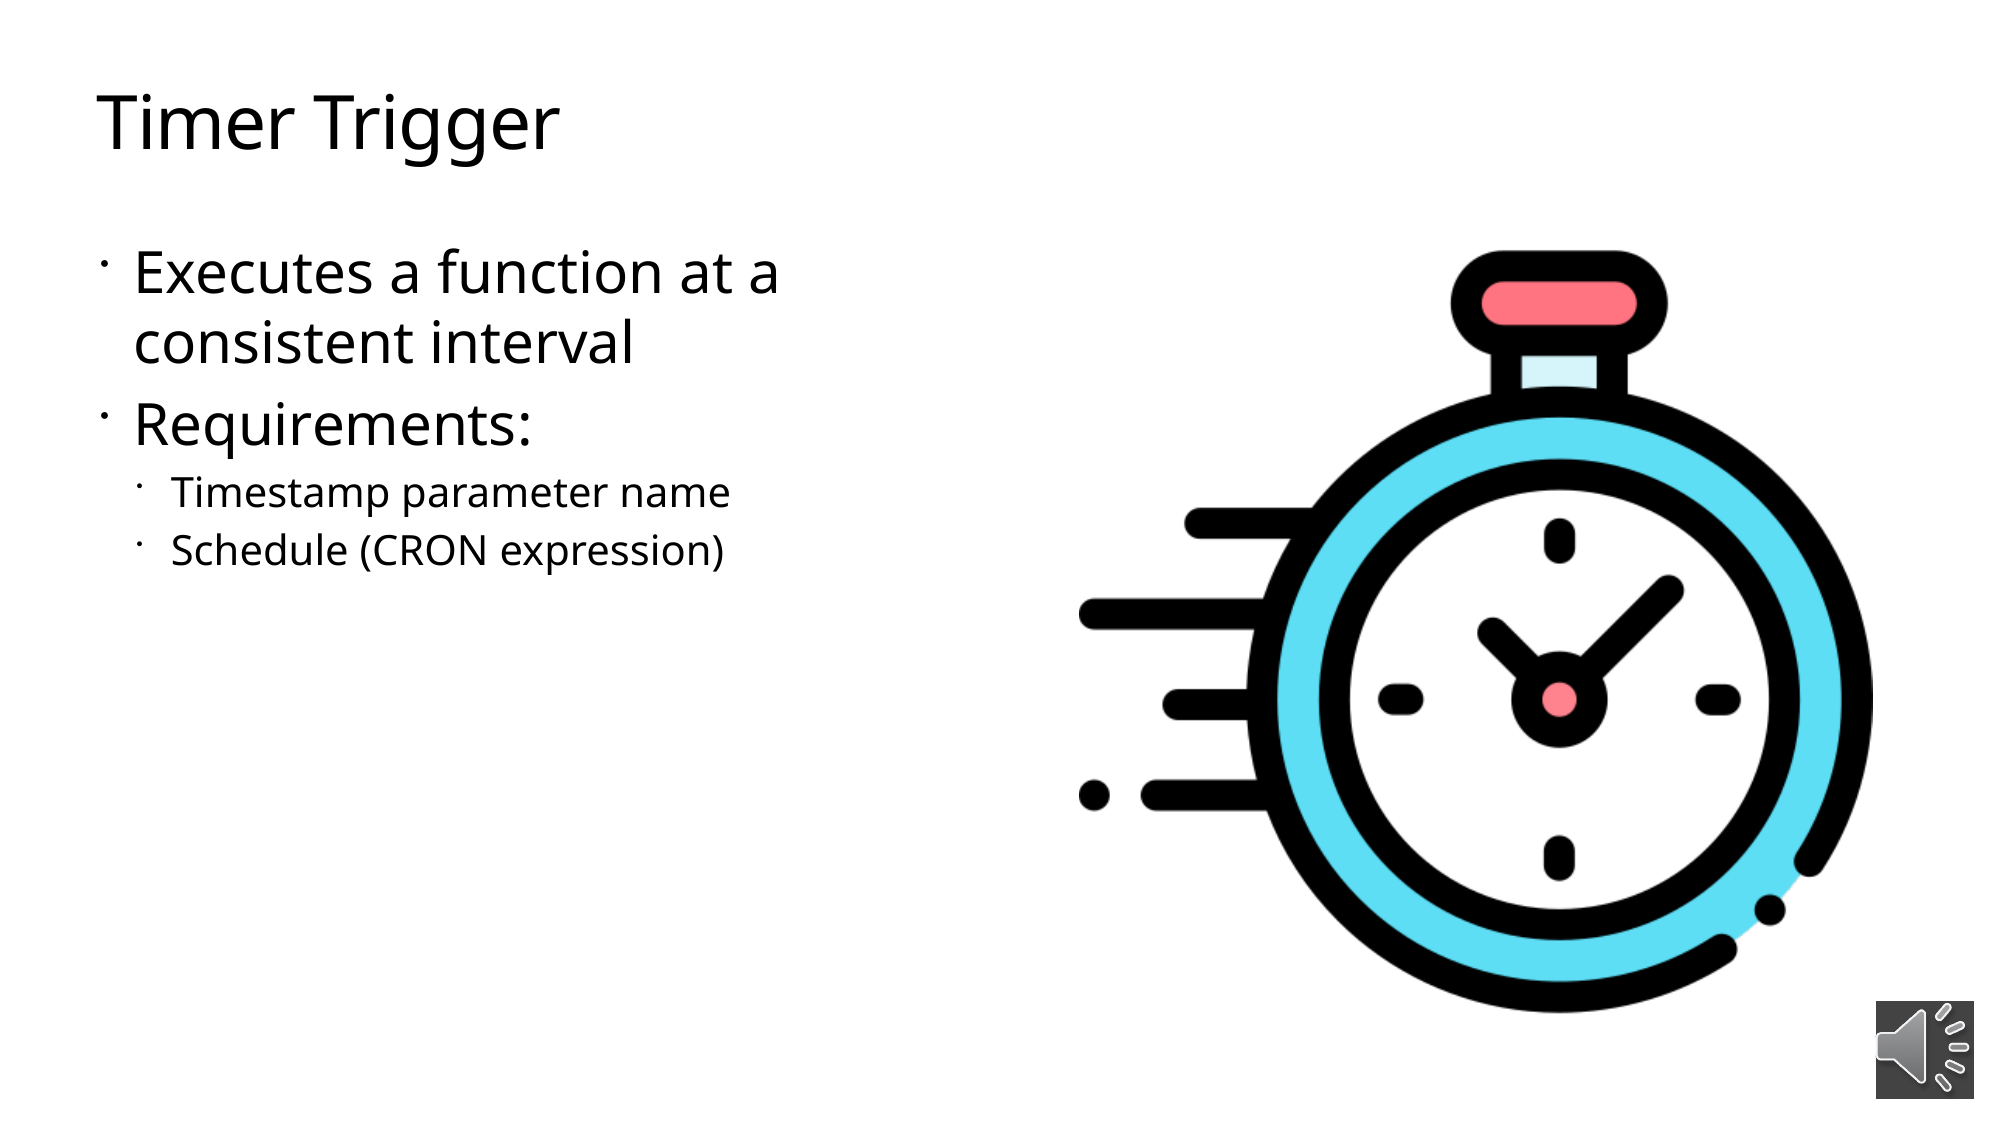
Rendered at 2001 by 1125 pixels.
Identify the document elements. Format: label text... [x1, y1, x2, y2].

title Timer Trigger [96, 75, 1904, 166]
picture [1874, 999, 1976, 1101]
list Executes a function at a consistent interval Requirements: Timestamp parameter name Schedule (CRON expression) [95, 235, 951, 583]
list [1079, 235, 1873, 1029]
